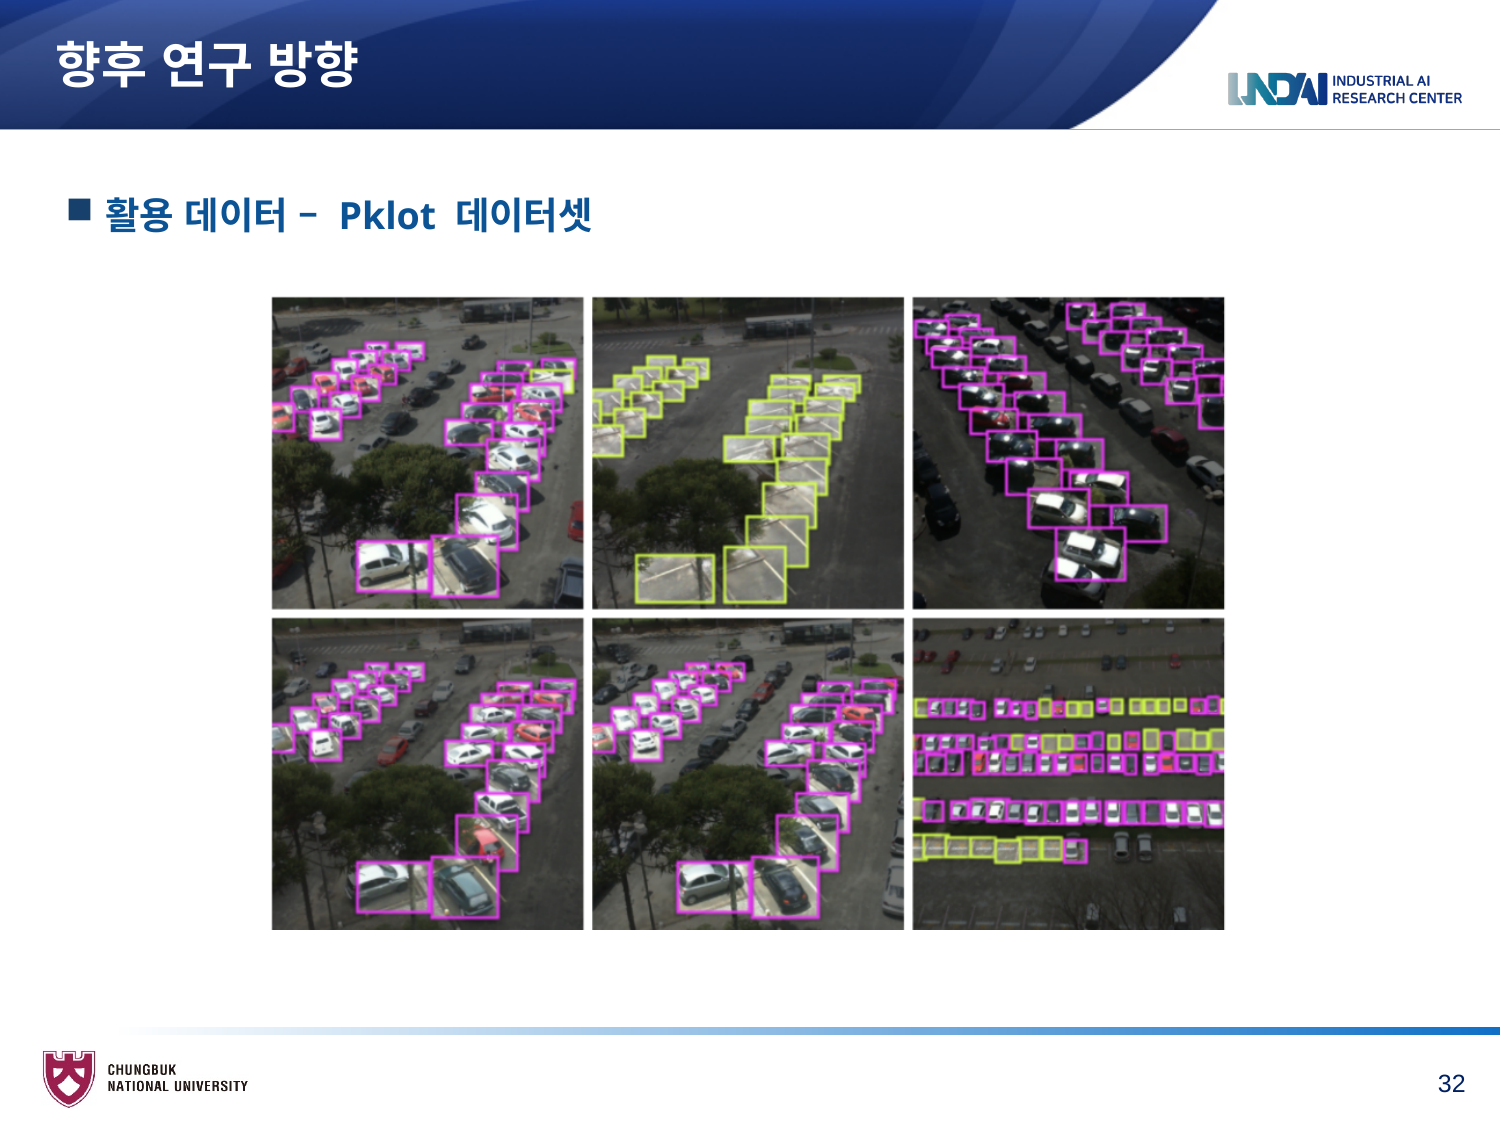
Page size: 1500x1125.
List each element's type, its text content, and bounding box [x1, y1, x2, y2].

picture [0, 0, 1500, 129]
picture [41, 1049, 249, 1109]
title 향후 연구 방향 [55, 10, 1375, 116]
picture [269, 294, 1230, 931]
text_box 활용 데이터 – Pklot 데이터셋 [65, 178, 957, 237]
